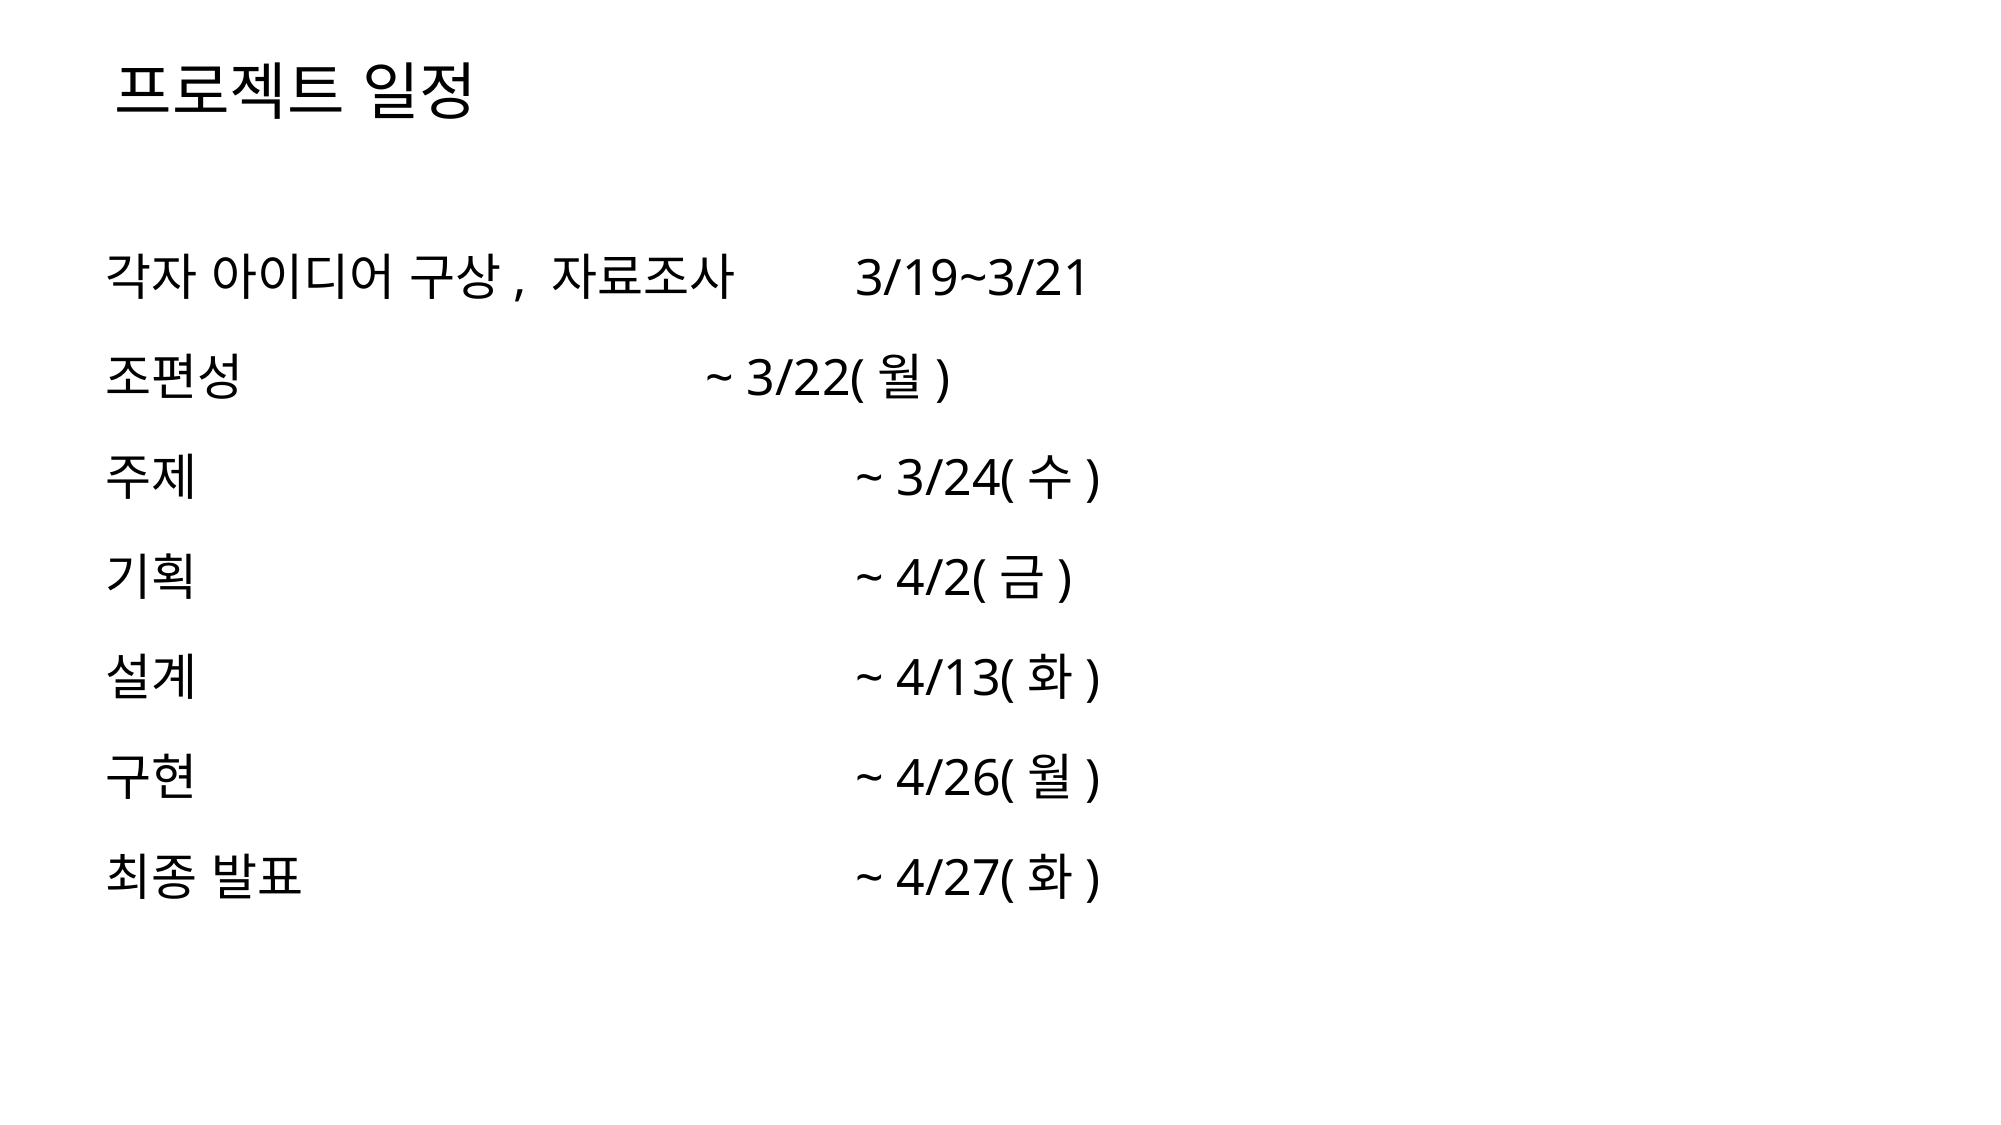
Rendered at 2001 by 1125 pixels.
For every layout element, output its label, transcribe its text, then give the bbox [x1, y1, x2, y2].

title 프로젝트 일정 [99, 45, 1900, 233]
list 각자 아이디어 구상, 자료조사 3/19~3/21 조편성 ~ 3/22(월) 주제 ~ 3/24(수) 기획 ~ 4/2(금) 설계 ~ 4/13(화) 구현 ~ 4/26(월) 최종 발표 ~ 4/27(화) [90, 208, 1886, 1035]
